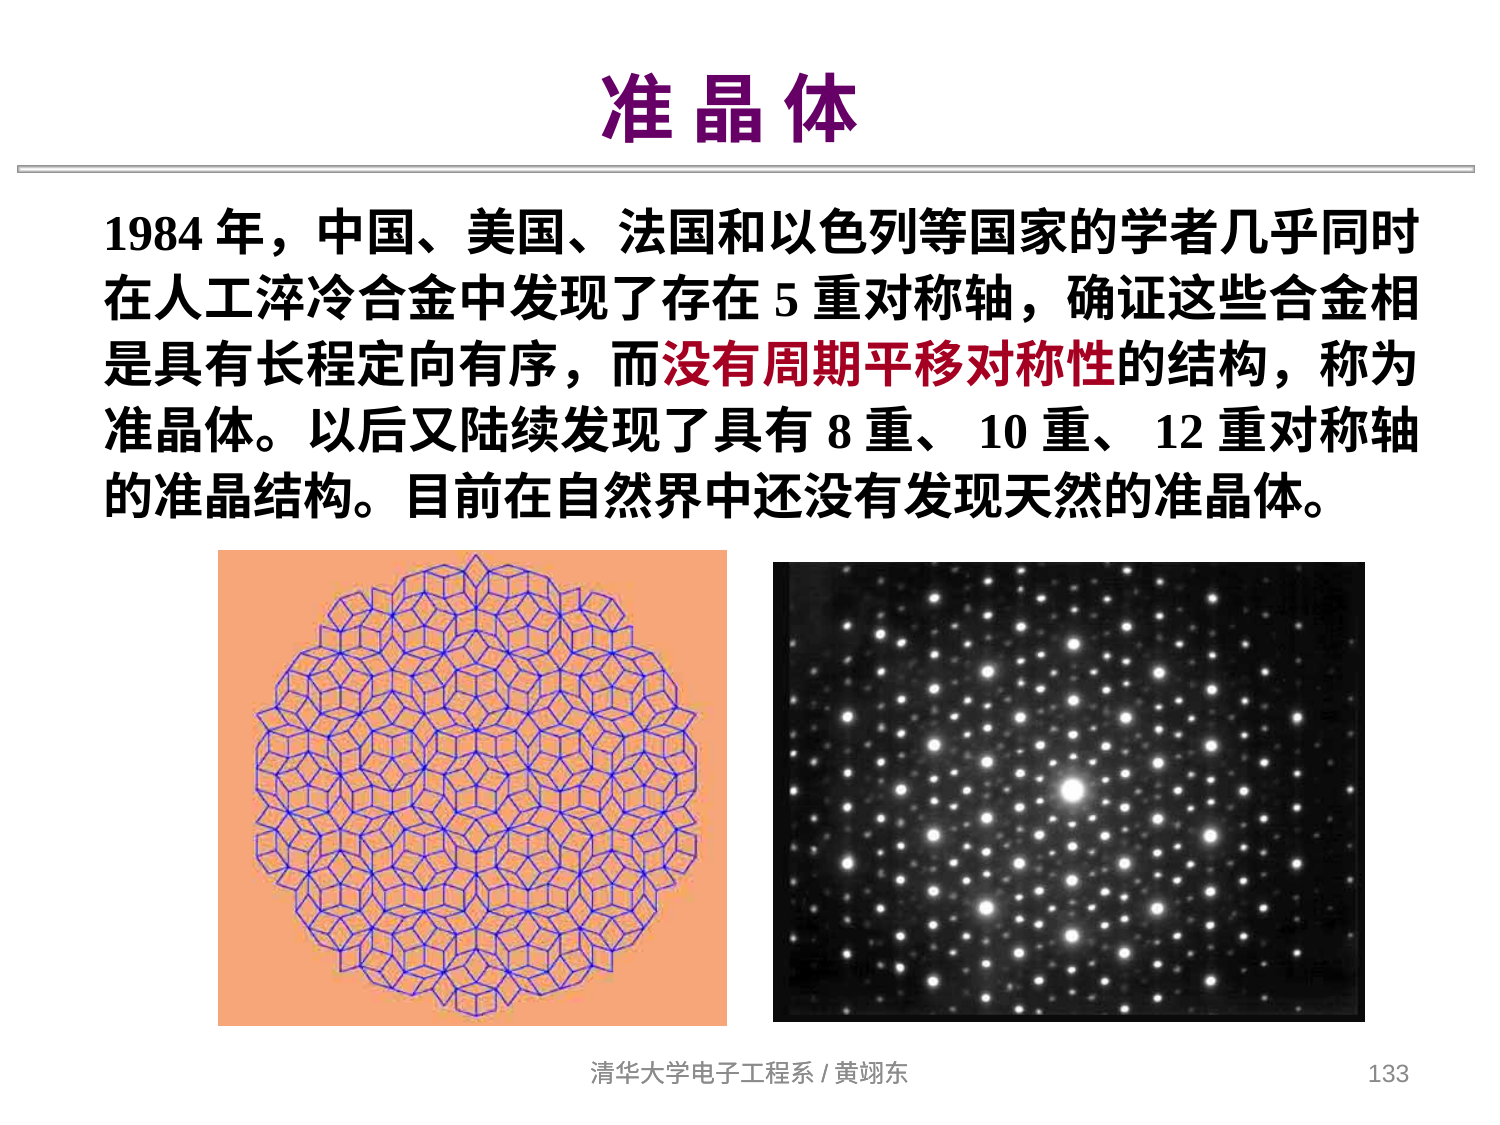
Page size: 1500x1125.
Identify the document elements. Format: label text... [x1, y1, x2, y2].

slide_number 133 [1074, 1042, 1425, 1103]
text_box 准 晶 体 [584, 40, 896, 165]
picture [773, 562, 1365, 1022]
picture [218, 550, 727, 1027]
text_box 清华大学电子工程系/黄翊东 [512, 1042, 988, 1103]
text_box 1984年，中国、美国、法国和以色列等国家的学者几乎同时在人工淬冷合金中发现了存在5重对称轴，确证这些合金相是具有长程定向有序，而没有周期平移对称性的结构，称为准晶体。以后又陆续发现了具有8重、10重、12重对称轴的准晶结构。目前在自然界中还没有发现天然的准晶体。 [88, 187, 1435, 533]
text_box [17, 165, 1475, 173]
